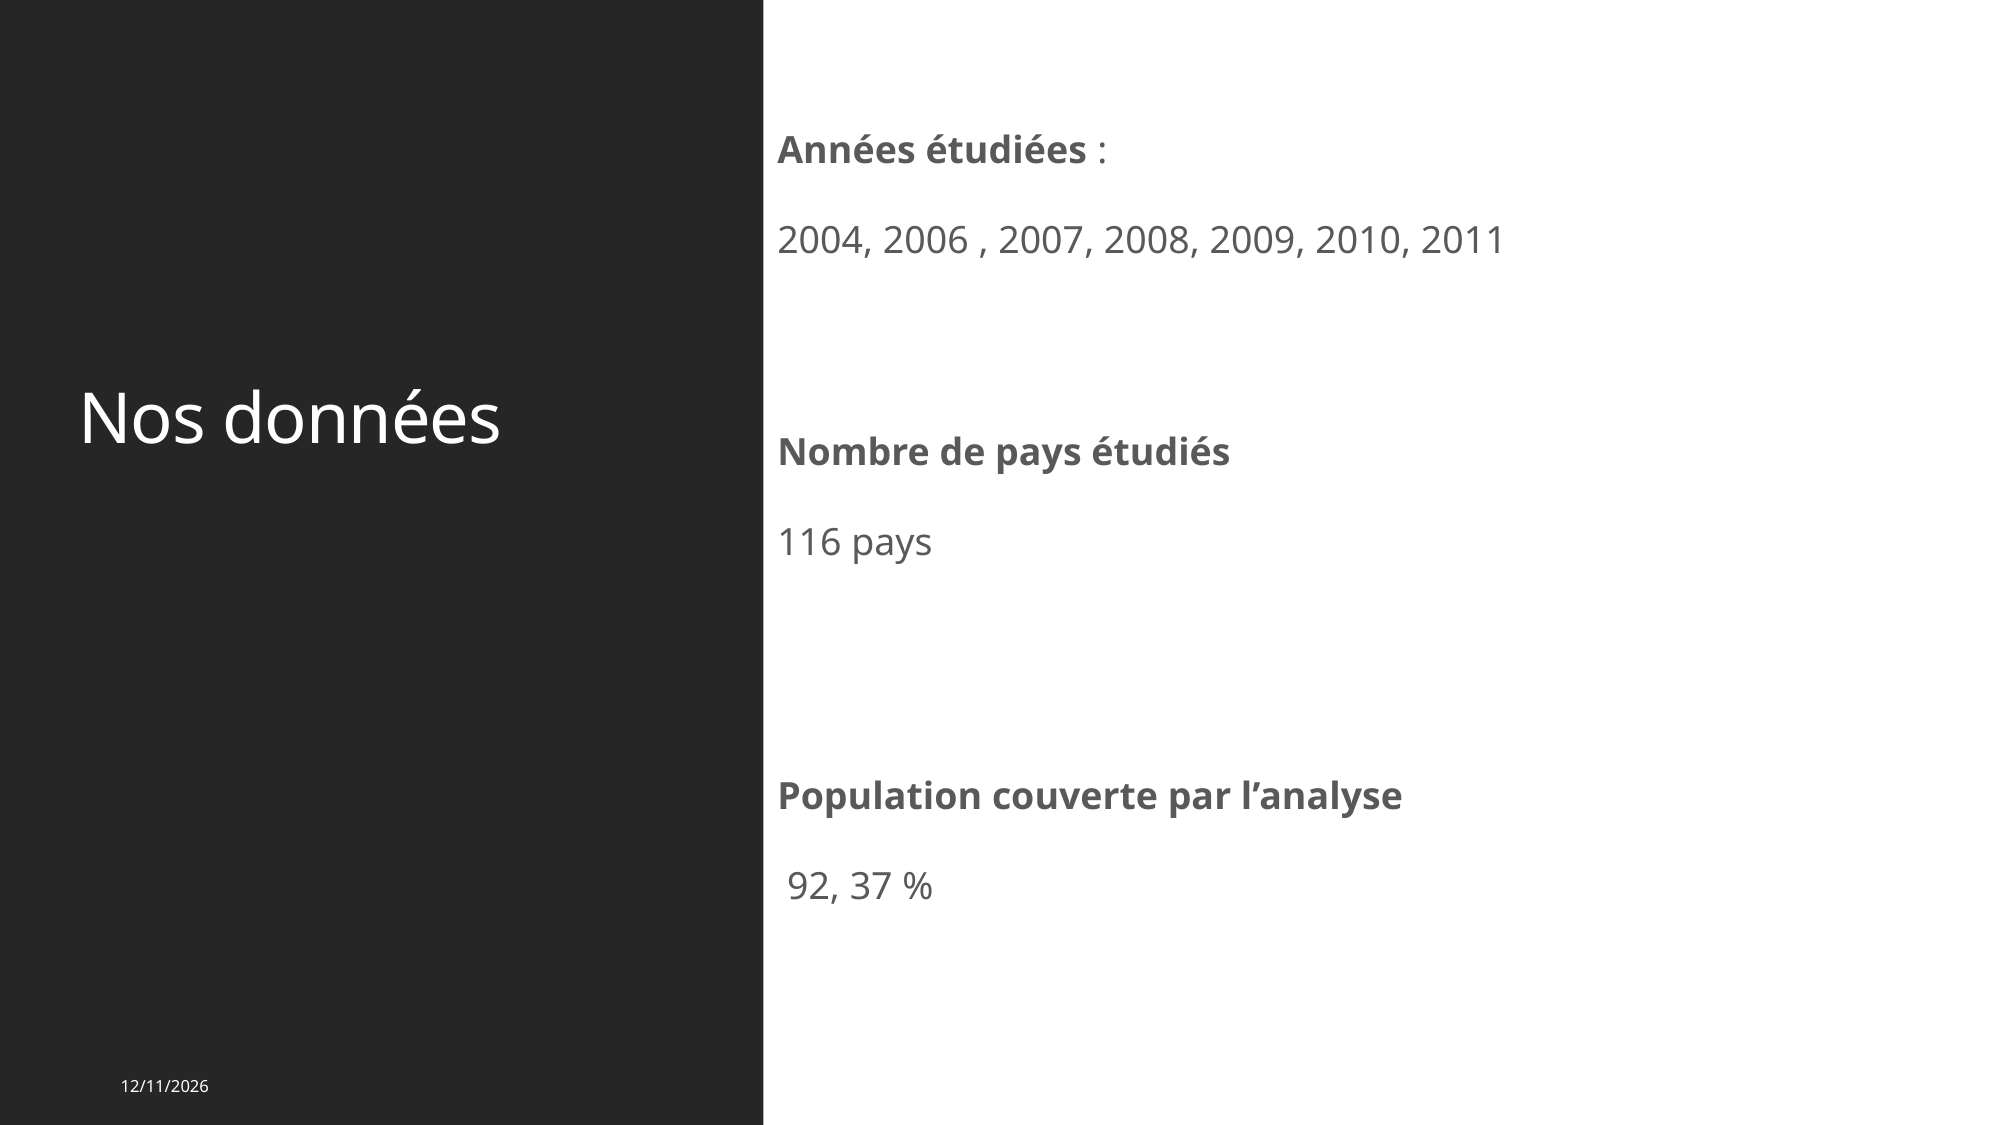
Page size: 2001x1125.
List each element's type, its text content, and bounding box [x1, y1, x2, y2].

text_box Population couverte par l’analyse 92, 37 % [762, 764, 2000, 915]
text_box Années étudiées : 2004, 2006 , 2007, 2008, 2009, 2010, 2011 [762, 118, 2000, 269]
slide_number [105, 1057, 683, 1118]
text_box Nombre de pays étudiés 116 pays [762, 420, 2000, 571]
title Nos données [63, 374, 641, 467]
